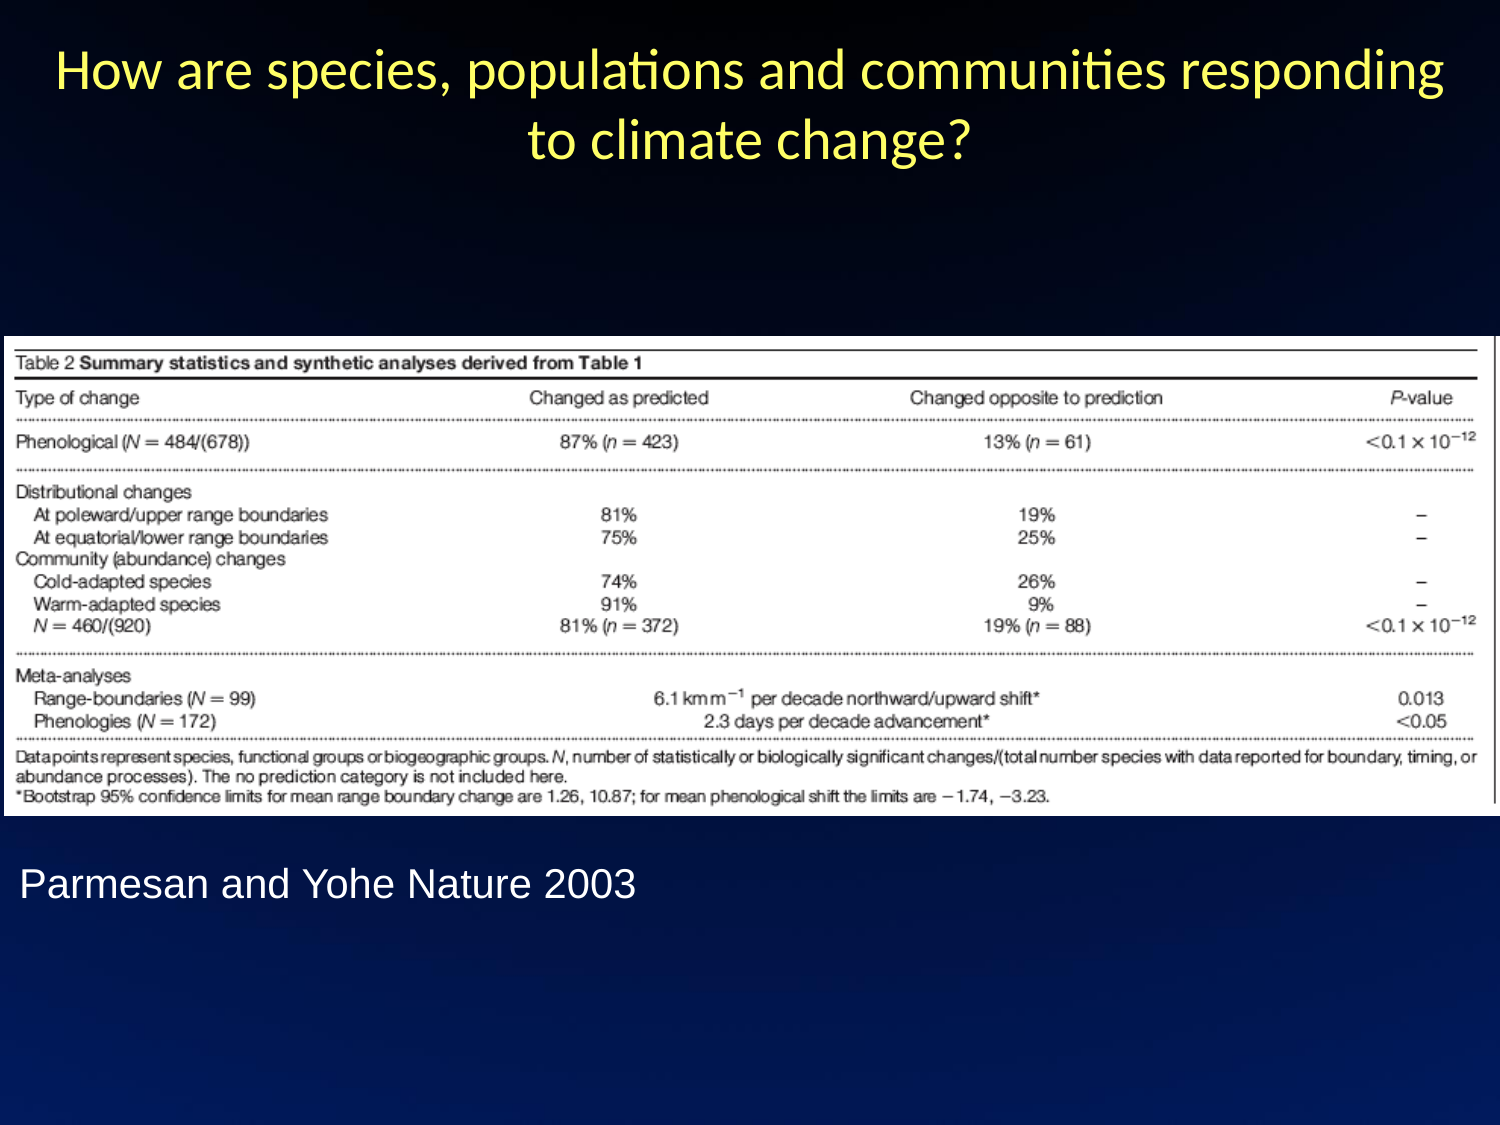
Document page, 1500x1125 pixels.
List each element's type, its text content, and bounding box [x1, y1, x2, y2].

text_box How are species, populations and communities responding to climate change? [13, 23, 1488, 180]
picture [0, 0, 1500, 1125]
text_box Parmesan and Yohe Nature 2003 [4, 849, 667, 915]
